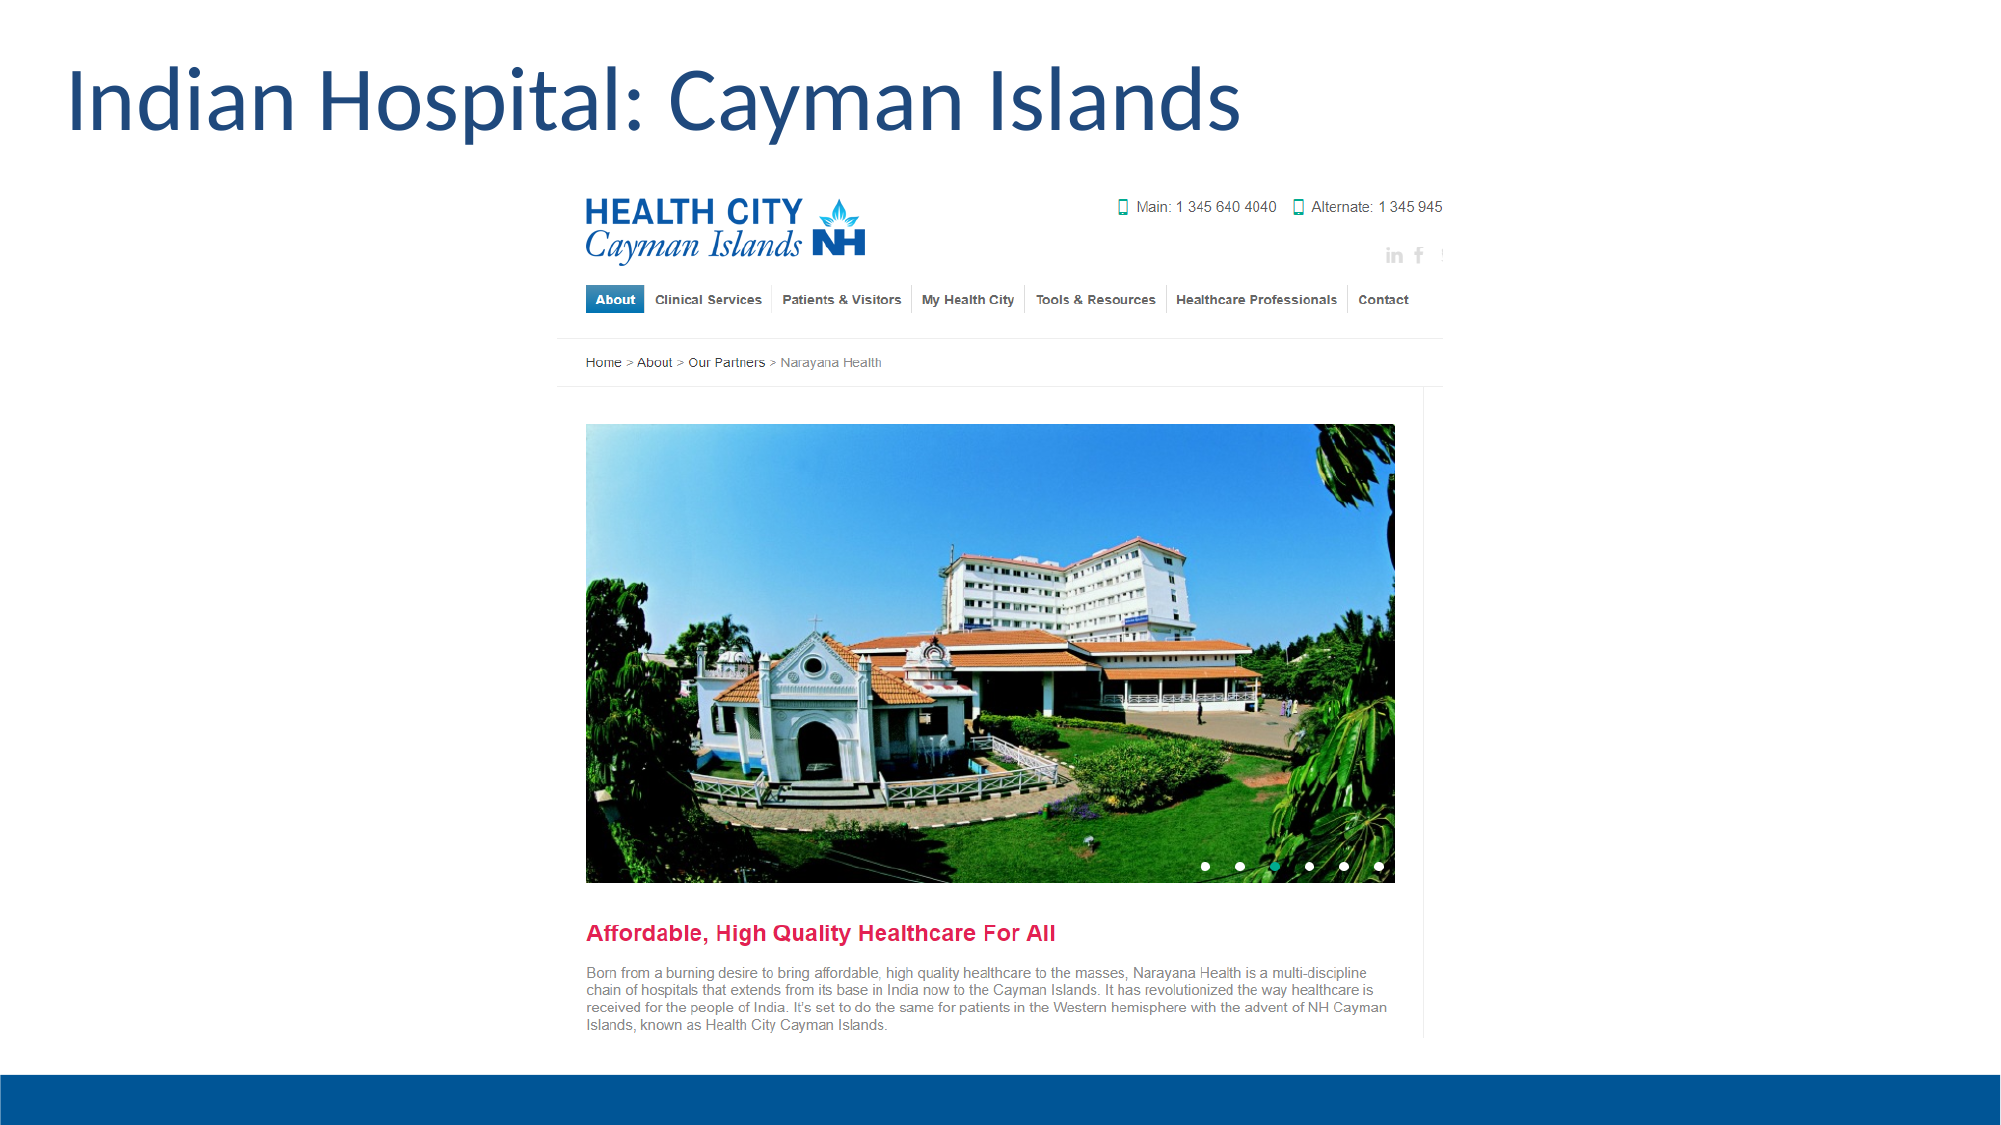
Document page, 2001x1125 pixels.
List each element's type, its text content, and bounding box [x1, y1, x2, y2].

picture [556, 191, 1444, 1038]
title Indian Hospital: Cayman Islands [50, 24, 1950, 163]
